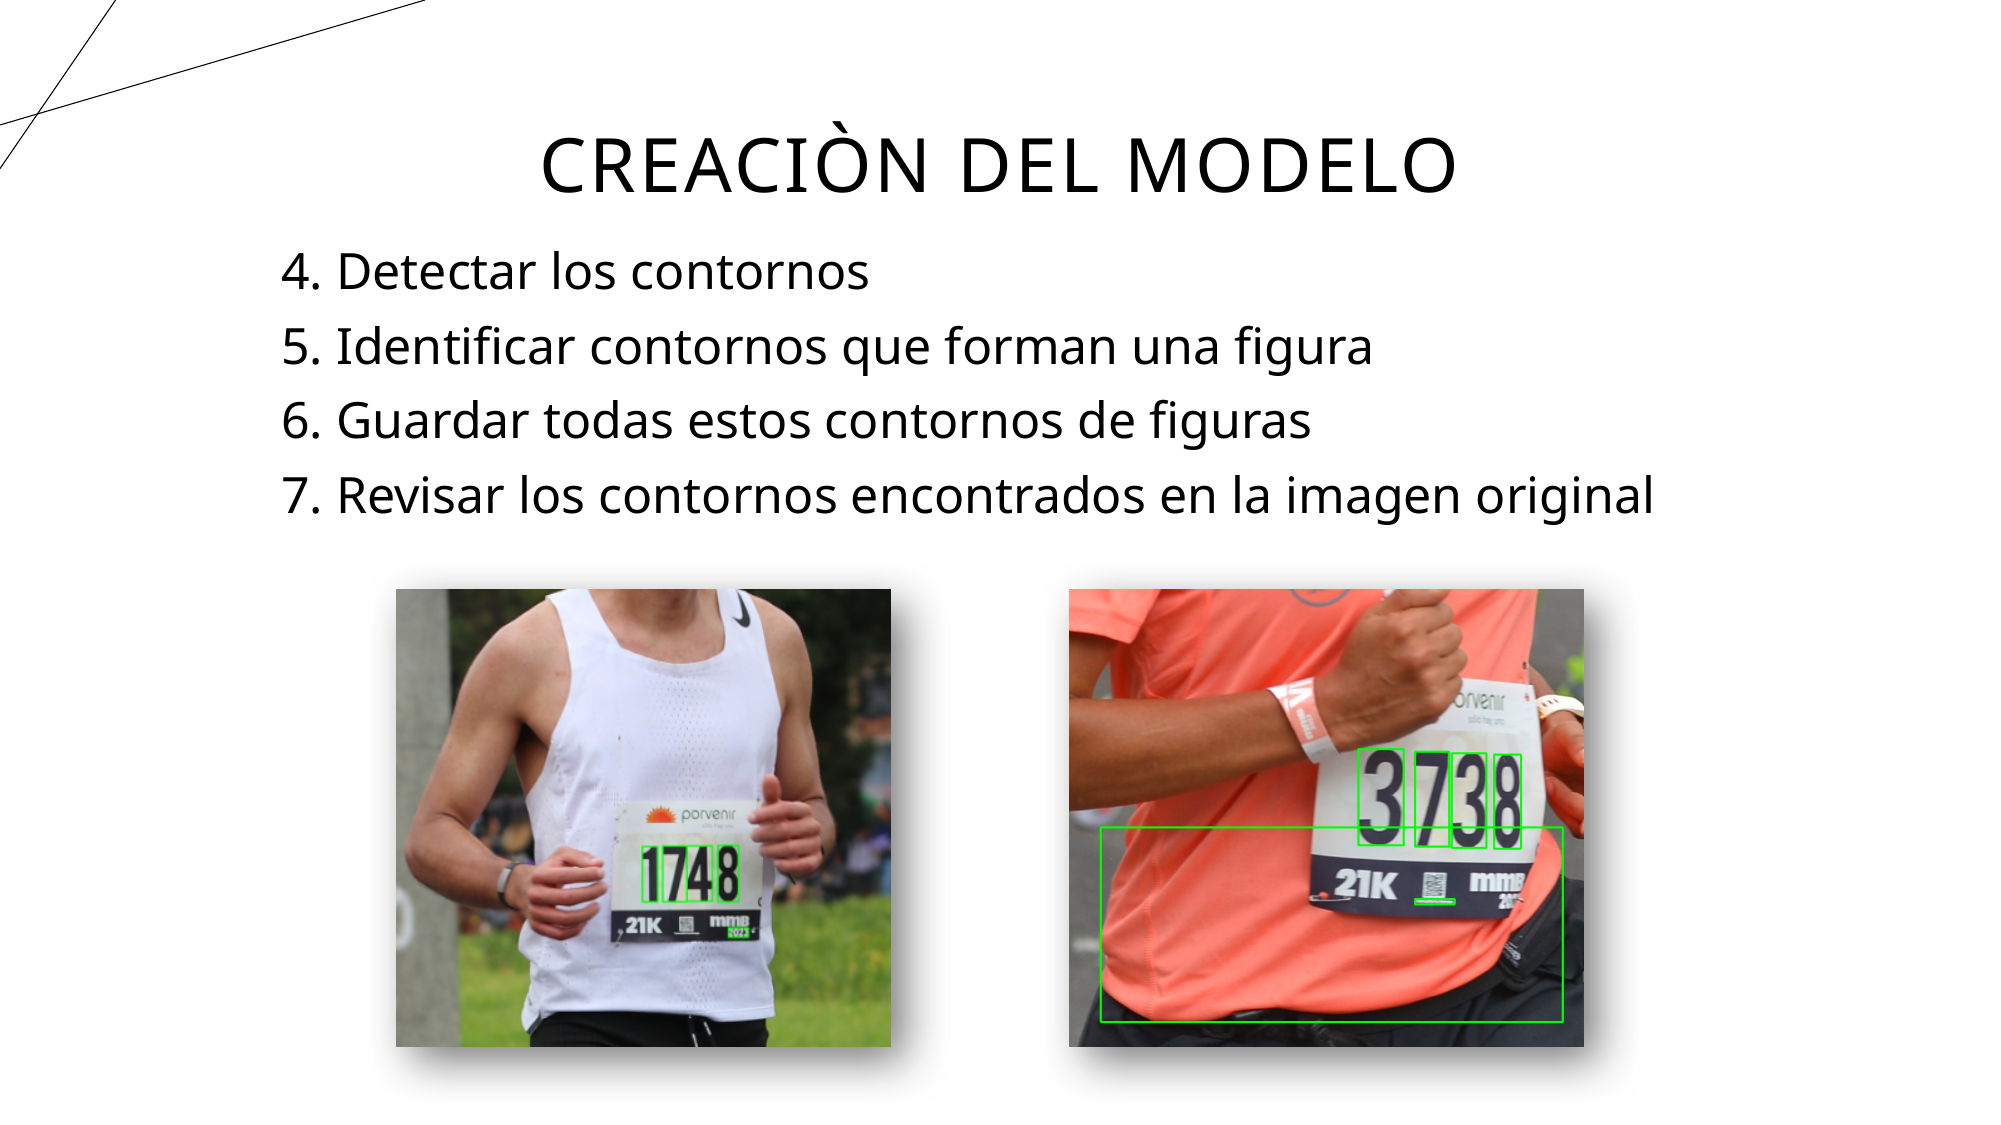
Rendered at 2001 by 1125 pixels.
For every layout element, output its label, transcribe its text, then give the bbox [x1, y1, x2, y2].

title CREACIÒN DEL MODELO [137, 59, 1863, 278]
picture [1069, 589, 1584, 1047]
picture [396, 589, 891, 1047]
text_box 4. Detectar los contornos 5. Identificar contornos que forman una figura 6. Guardar todas estos contornos de figuras 7. Revisar los contornos encontrados en la imagen original [266, 238, 1707, 1030]
